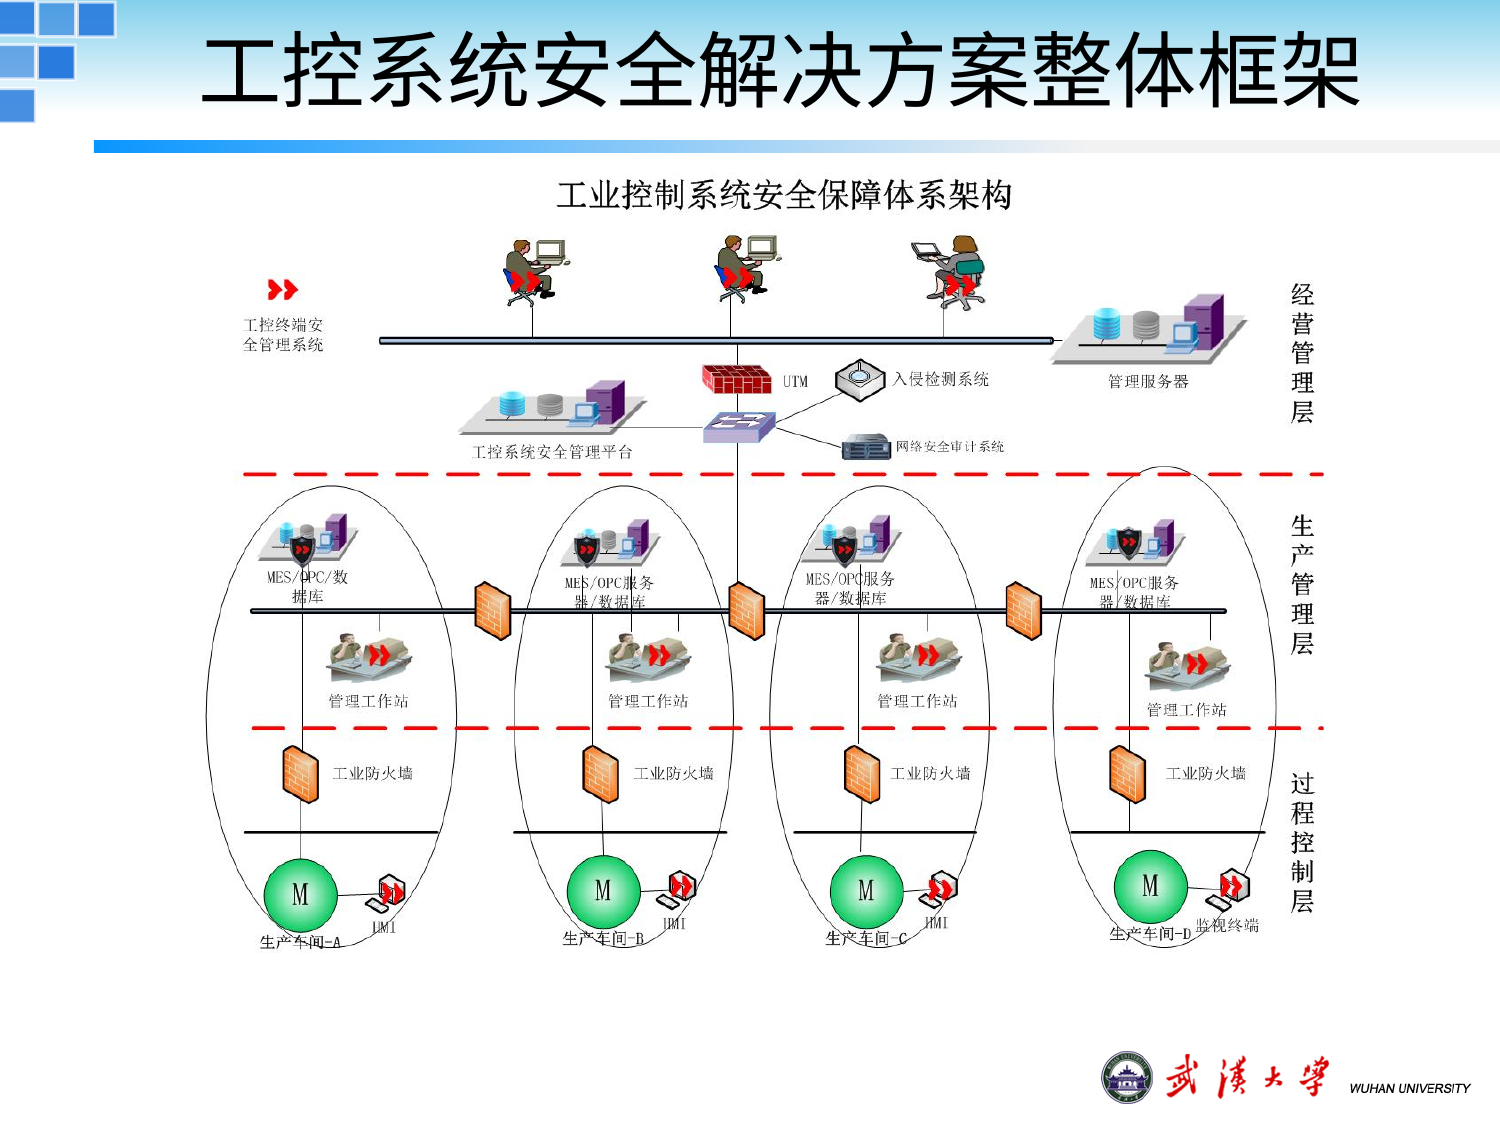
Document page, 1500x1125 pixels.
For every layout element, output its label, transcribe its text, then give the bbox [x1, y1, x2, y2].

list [205, 172, 1324, 953]
title 工控系统安全解决方案整体框架 [183, 19, 1412, 119]
picture [1072, 1046, 1500, 1115]
